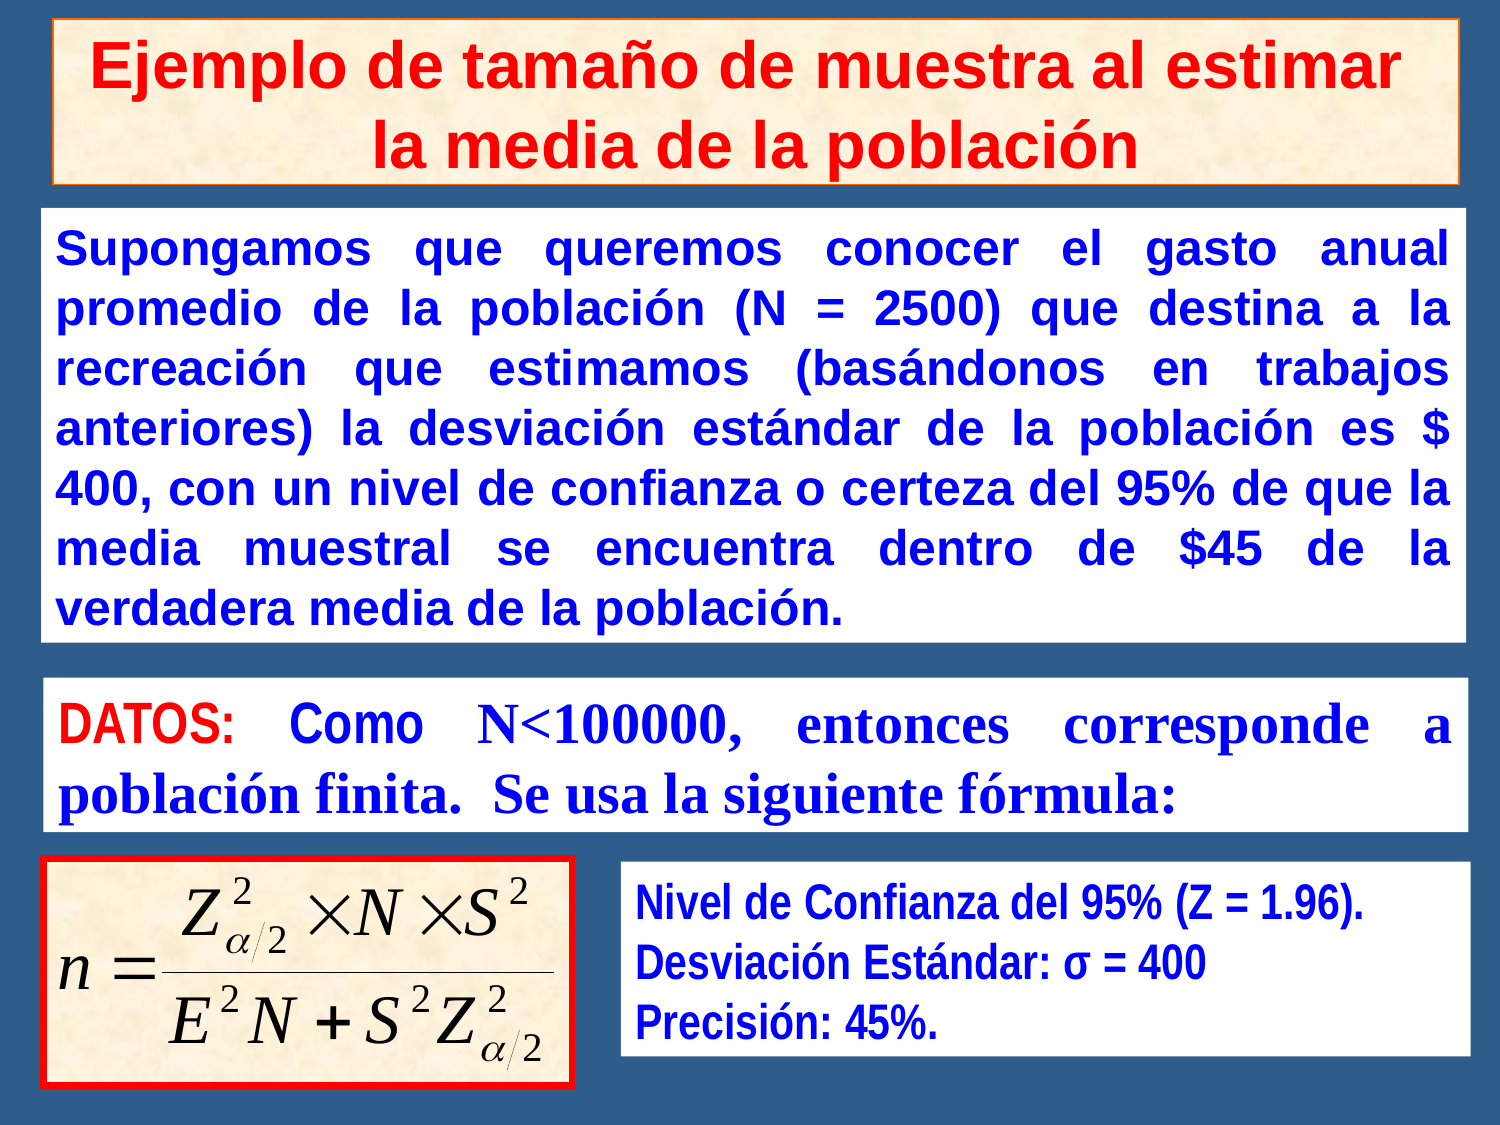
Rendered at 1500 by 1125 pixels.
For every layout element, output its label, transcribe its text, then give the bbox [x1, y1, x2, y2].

text_box Supongamos que queremos conocer el gasto anual promedio de la población (N = 2500) que destina a la recreación que estimamos (basándonos en trabajos anteriores) la desviación estándar de la población es $ 400, con un nivel de confianza o certeza del 95% de que la media muestral se encuentra dentro de $45 de la verdadera media de la población. [41, 207, 1467, 643]
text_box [46, 861, 570, 1083]
text_box Nivel de Confianza del 95% (Z = 1.96). Desviación Estándar: σ = 400 Precisión: 45%. [620, 861, 1471, 1057]
text_box Ejemplo de tamaño de muestra al estimar la media de la población [53, 19, 1459, 185]
text_box DATOS: Como N<100000, entonces corresponde a población finita. Se usa la siguiente fórmula: [43, 677, 1469, 833]
